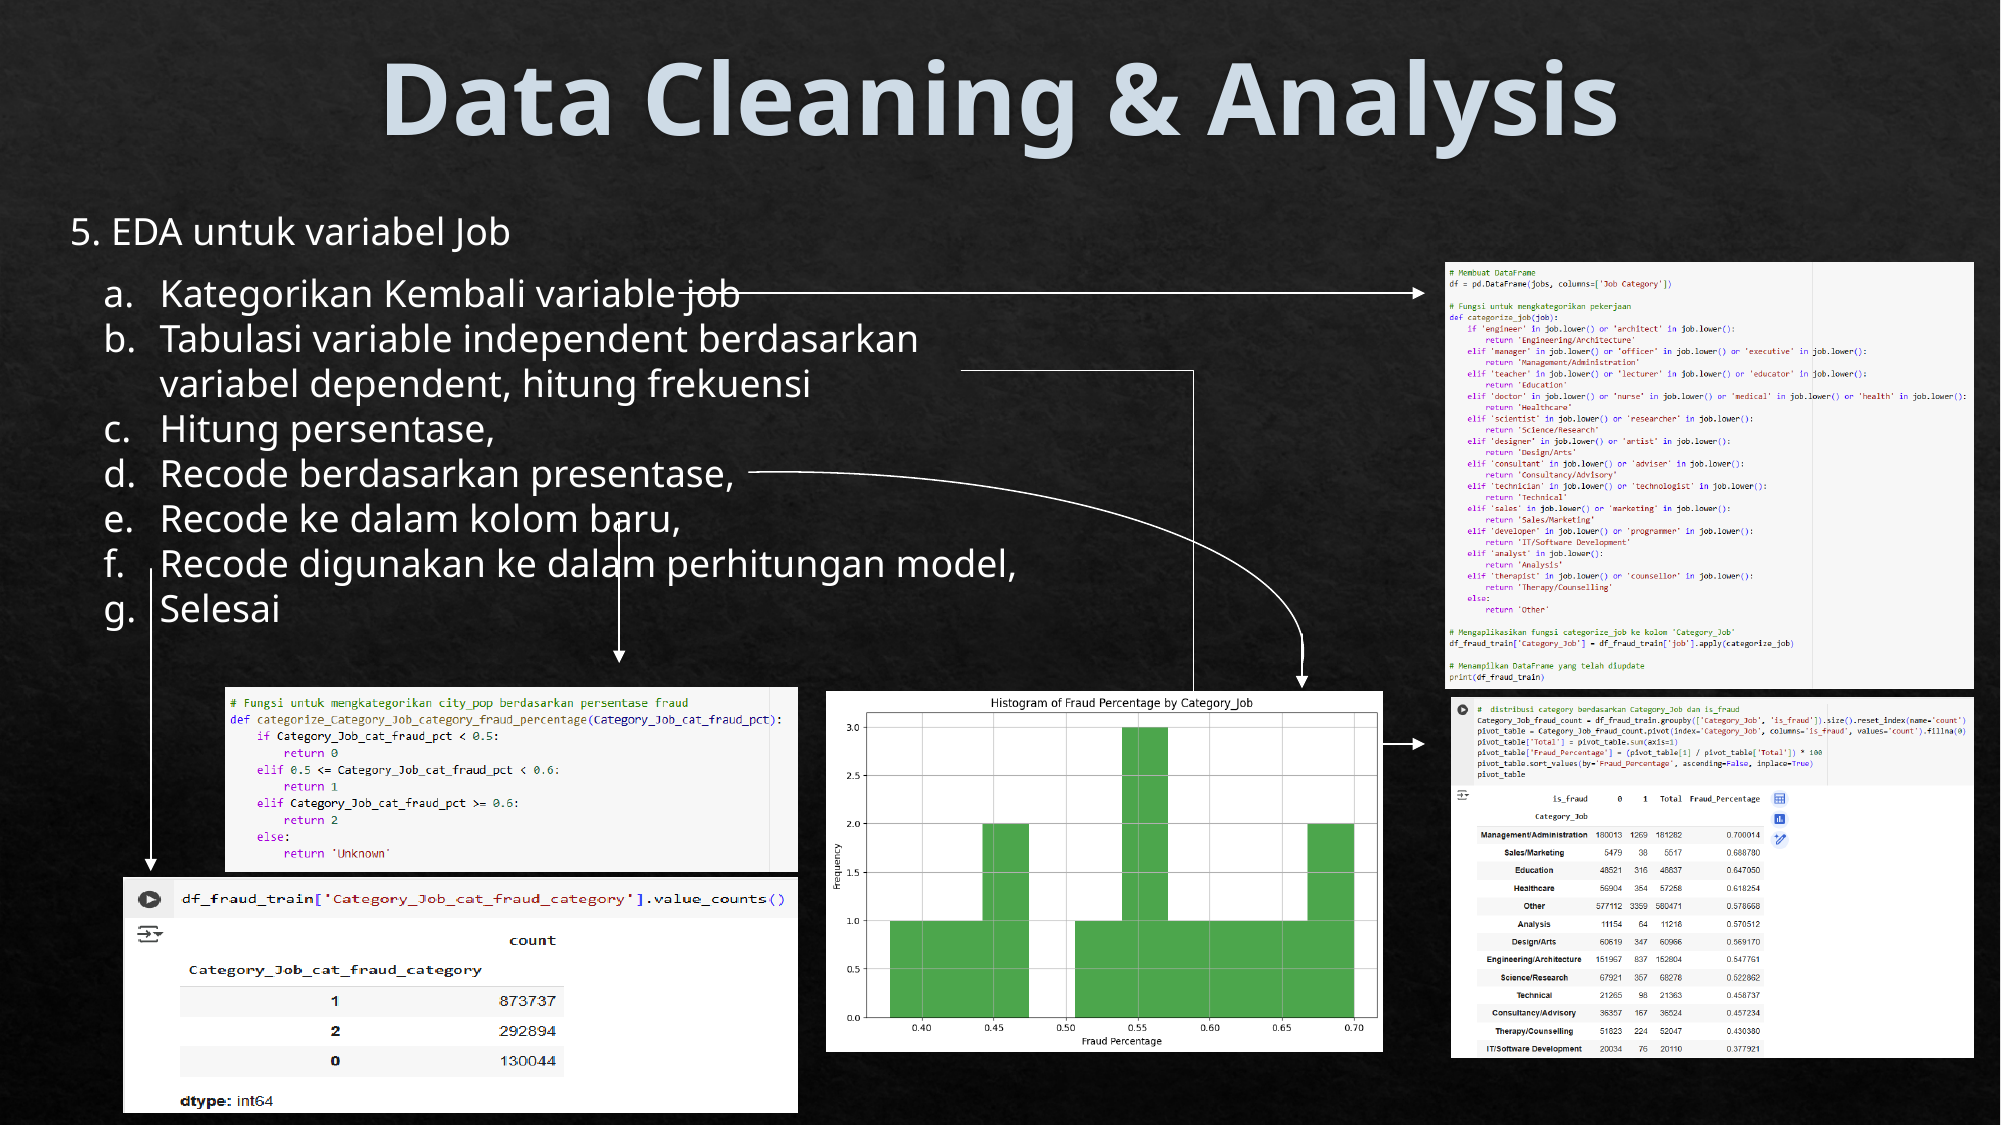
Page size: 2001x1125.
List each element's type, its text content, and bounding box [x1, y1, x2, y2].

text_box Kategorikan Kembali variable job Tabulasi variable independent berdasarkan variabel dependent, hitung frekuensi Hitung persentase, Recode berdasarkan presentase, Recode ke dalam kolom baru, Recode digunakan ke dalam perhitungan model, Selesai [41, 262, 1056, 638]
text_box [747, 471, 953, 656]
picture [123, 877, 798, 1113]
picture [1444, 262, 1975, 689]
picture [224, 687, 798, 872]
picture [1451, 697, 1975, 1059]
title Data Cleaning & Analysis [150, 0, 1850, 207]
text_box 5. EDA untuk variabel Job [55, 200, 679, 260]
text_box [961, 370, 1426, 745]
picture [825, 690, 1384, 1052]
